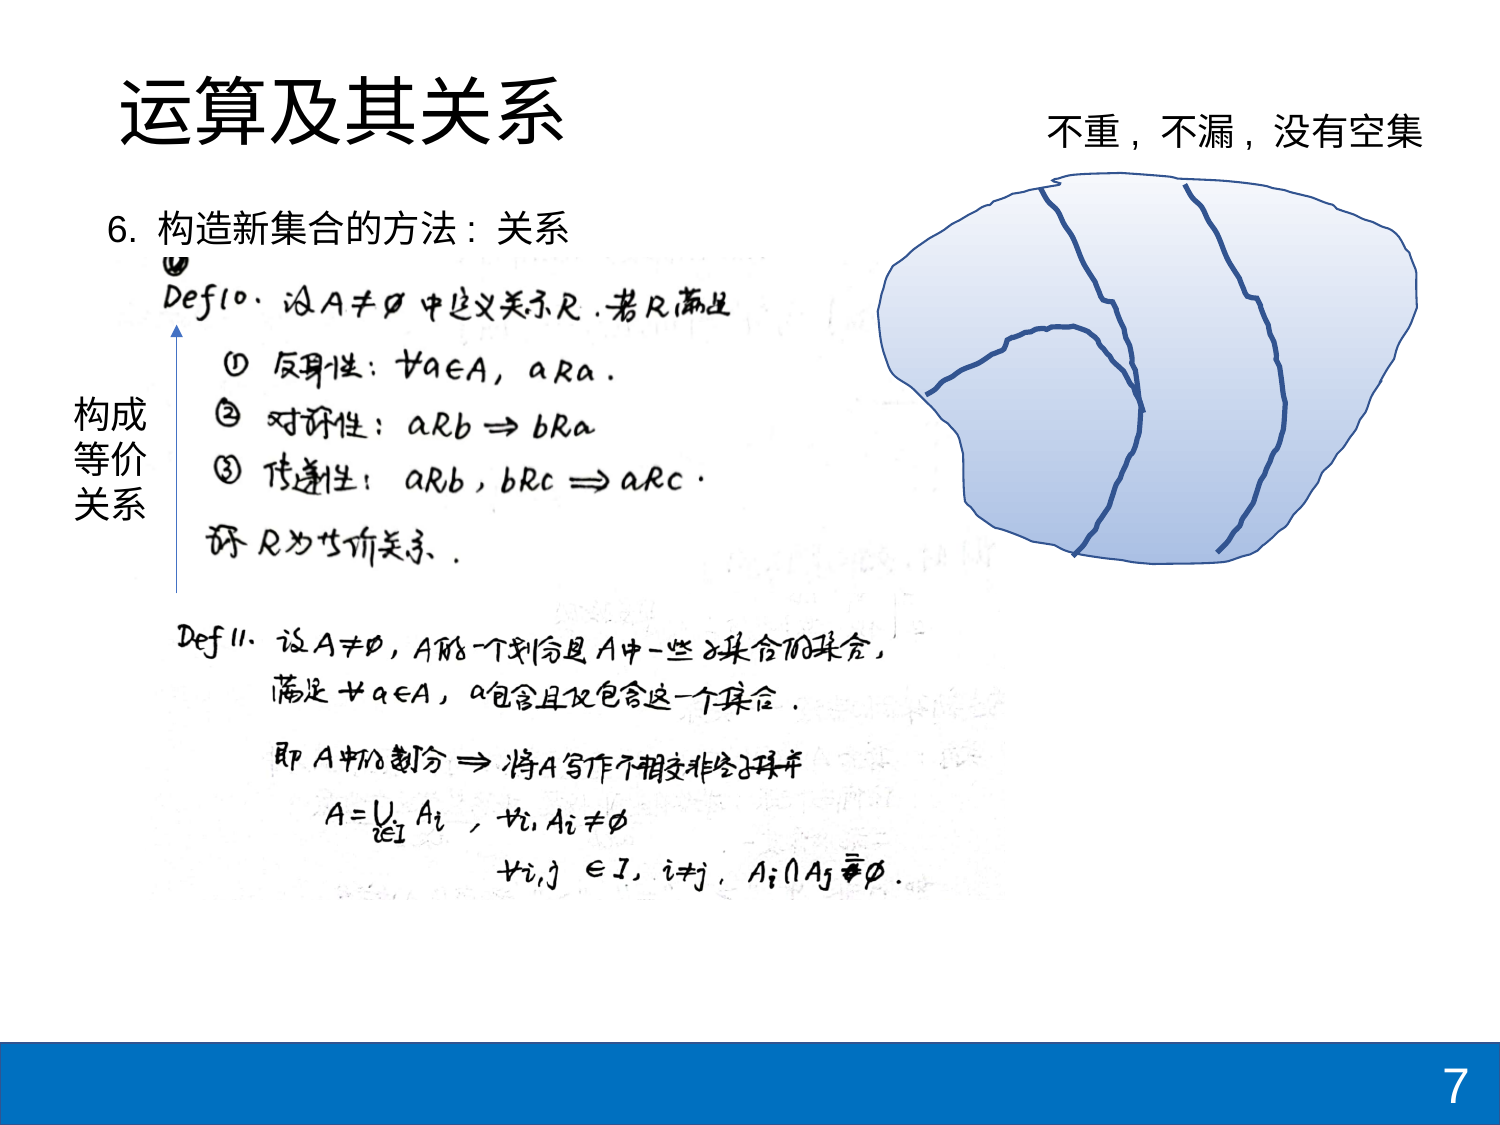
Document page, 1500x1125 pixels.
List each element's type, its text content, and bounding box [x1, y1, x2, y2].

text_box 构成 等价 关系 [58, 383, 103, 533]
text_box [1039, 187, 1141, 399]
title 运算及其关系 [103, 59, 1397, 171]
slide_number 7 [1147, 1054, 1485, 1114]
text_box 不重, 不漏, 没有空集 [1031, 100, 1439, 161]
text_box 6. 构造新集合的方法: 关系 [92, 197, 587, 258]
text_box [1183, 183, 1287, 554]
picture [103, 257, 1005, 900]
text_box [903, 171, 1418, 566]
text_box [997, 325, 1145, 414]
text_box [1059, 406, 1142, 558]
